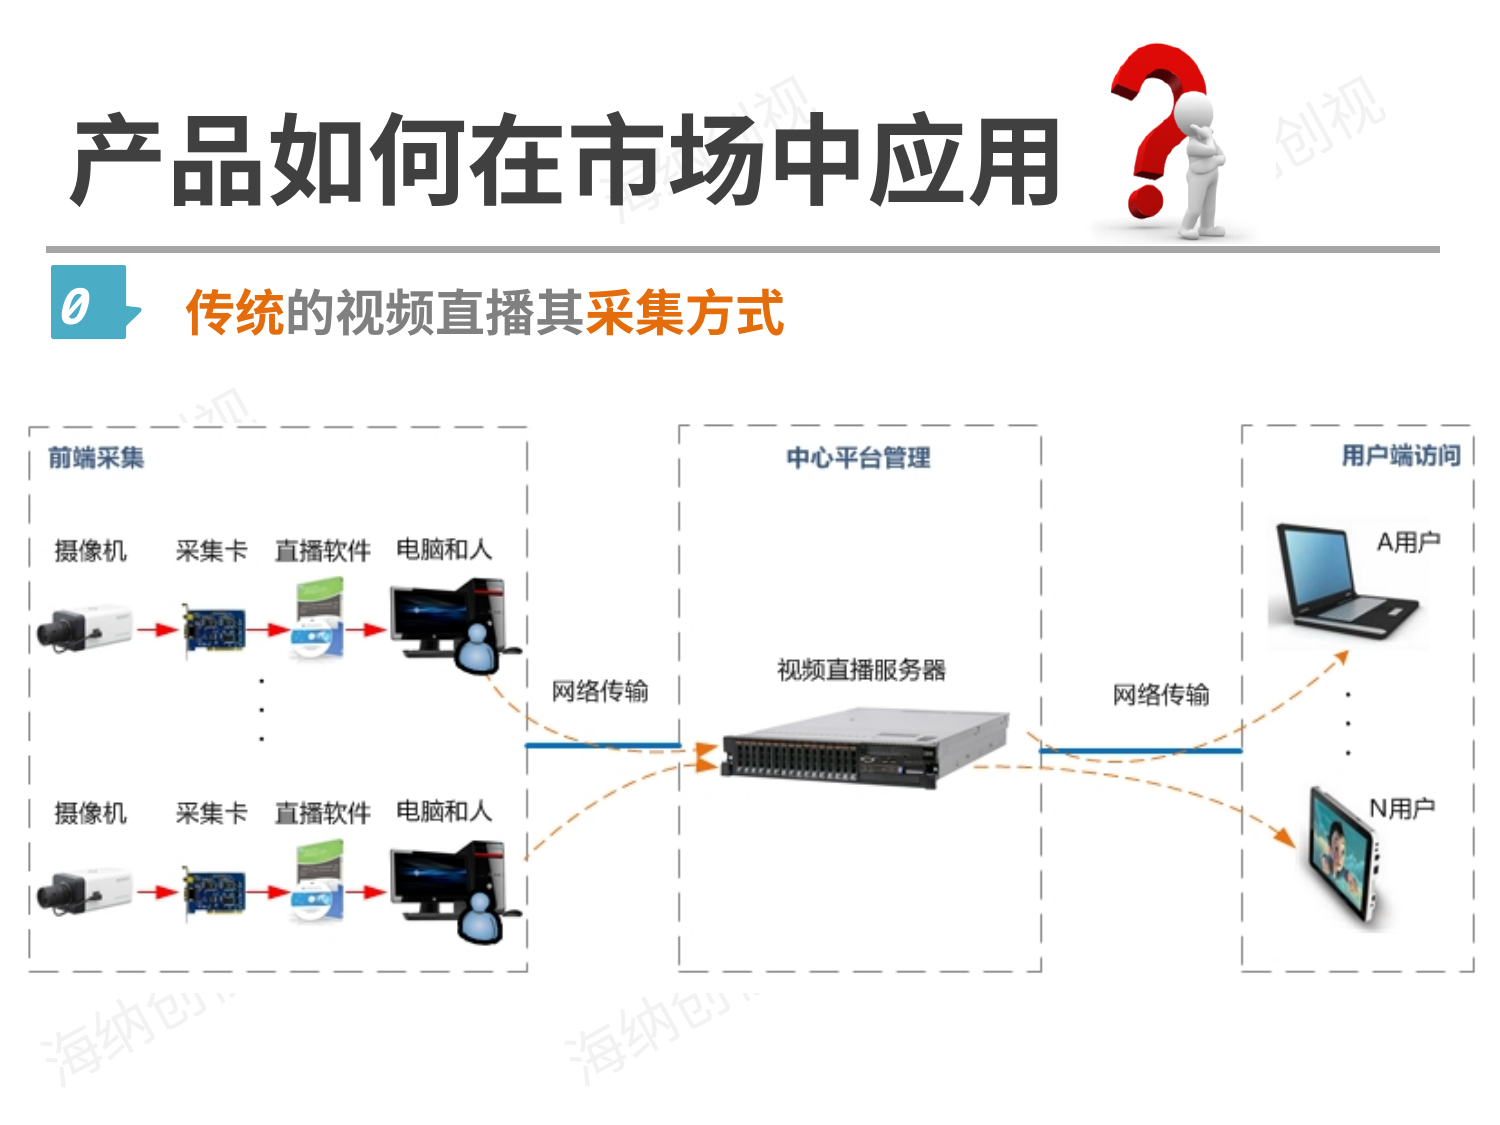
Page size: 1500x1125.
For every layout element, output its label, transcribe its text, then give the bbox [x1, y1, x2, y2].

picture [1068, 30, 1276, 244]
text_box 02 [41, 267, 124, 402]
text_box [51, 265, 142, 339]
text_box 传统的视频直播其采集方式 [171, 274, 1093, 349]
picture [27, 422, 1495, 993]
text_box 产品如何在市场中应用 [53, 90, 1063, 225]
